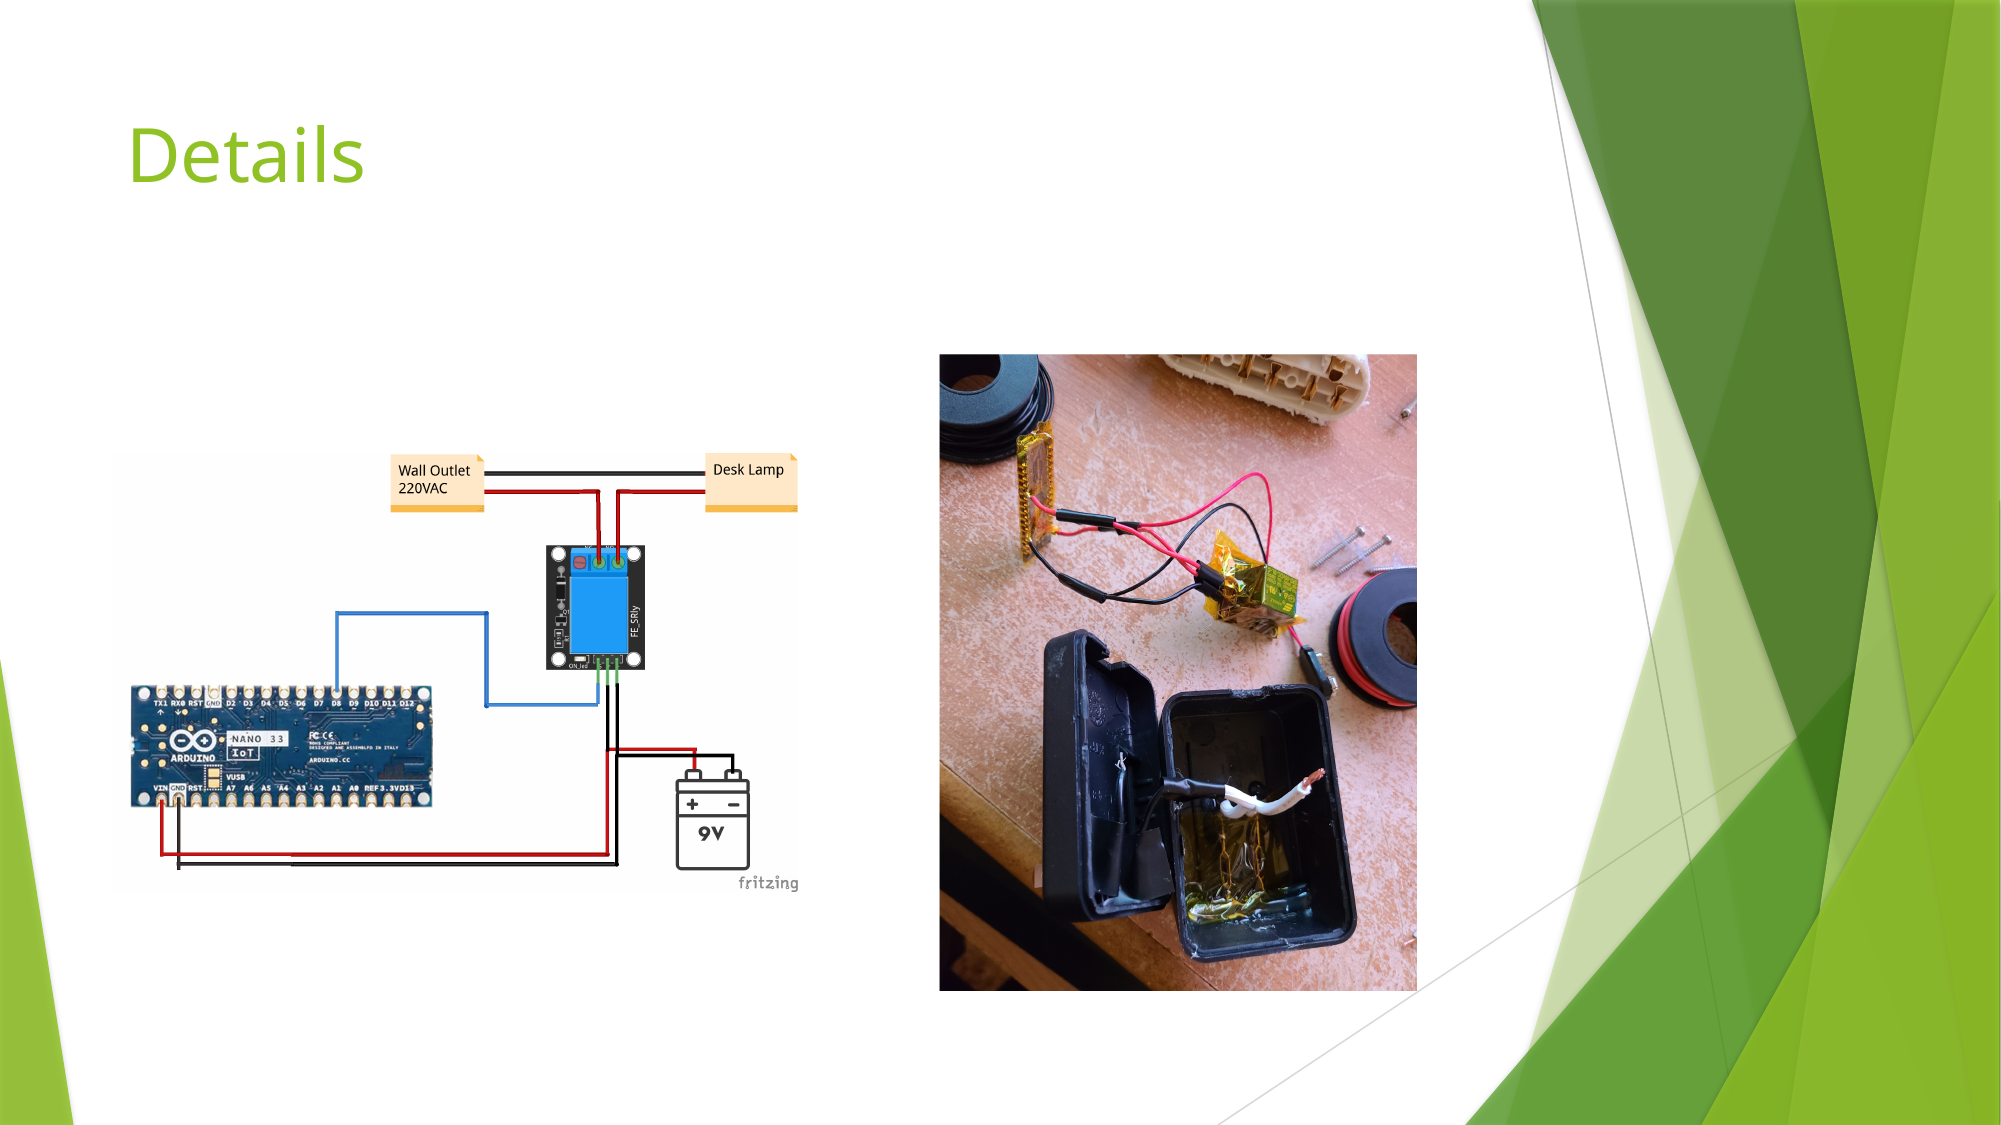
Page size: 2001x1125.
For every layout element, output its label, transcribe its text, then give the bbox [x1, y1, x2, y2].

picture [940, 912, 1417, 990]
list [859, 433, 1497, 912]
title Details [111, 99, 1522, 317]
picture [940, 355, 1417, 433]
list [110, 453, 798, 893]
